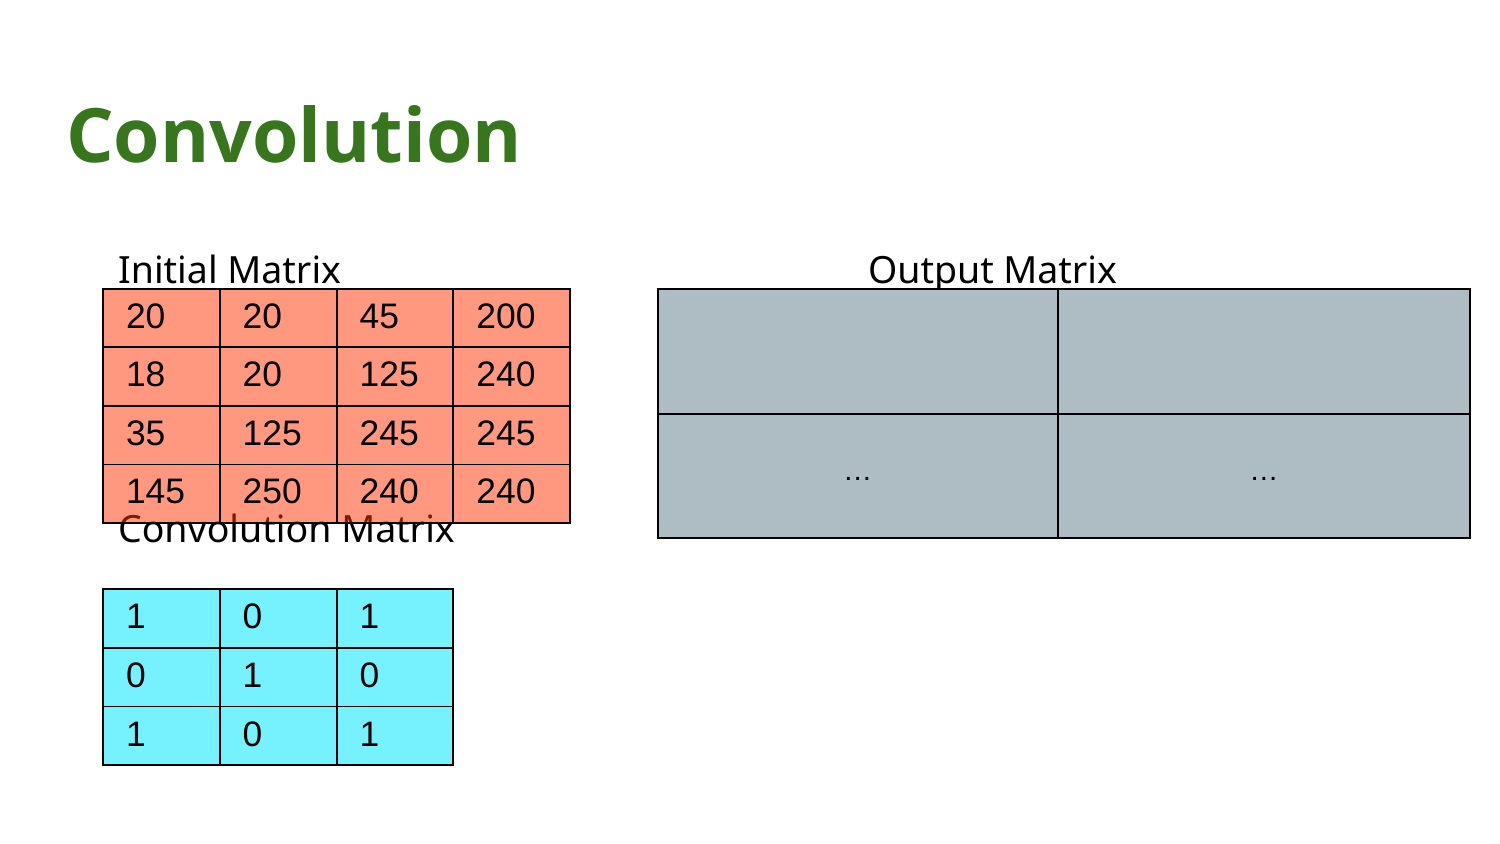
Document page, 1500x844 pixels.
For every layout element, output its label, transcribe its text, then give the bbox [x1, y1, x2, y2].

table_cell 1 [338, 707, 452, 764]
table_header 0 [221, 590, 336, 647]
table_header 45 [338, 290, 452, 346]
table_cell 240 [454, 465, 569, 522]
table_cell 145 [104, 465, 219, 522]
table_cell 245 [338, 407, 452, 464]
table_header 20 [221, 290, 336, 346]
table_header 20 [104, 290, 219, 346]
table_cell 240 [454, 348, 569, 405]
table_cell 240 [338, 465, 452, 522]
table_cell 20 [221, 348, 336, 405]
table_cell 0 [104, 649, 219, 706]
table_cell 245 [454, 407, 569, 464]
table_cell 1 [221, 649, 336, 706]
table_cell 35 [104, 407, 219, 464]
table_header 1 [104, 590, 219, 647]
table_cell 0 [221, 707, 336, 764]
list Initial Matrix Output Matrix Convolution Matrix [103, 224, 1397, 760]
table_cell 0 [338, 649, 452, 706]
table_header 1 [338, 590, 452, 647]
table_cell 18 [104, 348, 219, 405]
title Convolution [51, 72, 1449, 167]
table_cell 250 [221, 465, 336, 522]
table_cell 125 [221, 407, 336, 464]
table_cell 1 [104, 707, 219, 764]
table_header 200 [454, 290, 569, 346]
table_cell 125 [338, 348, 452, 405]
